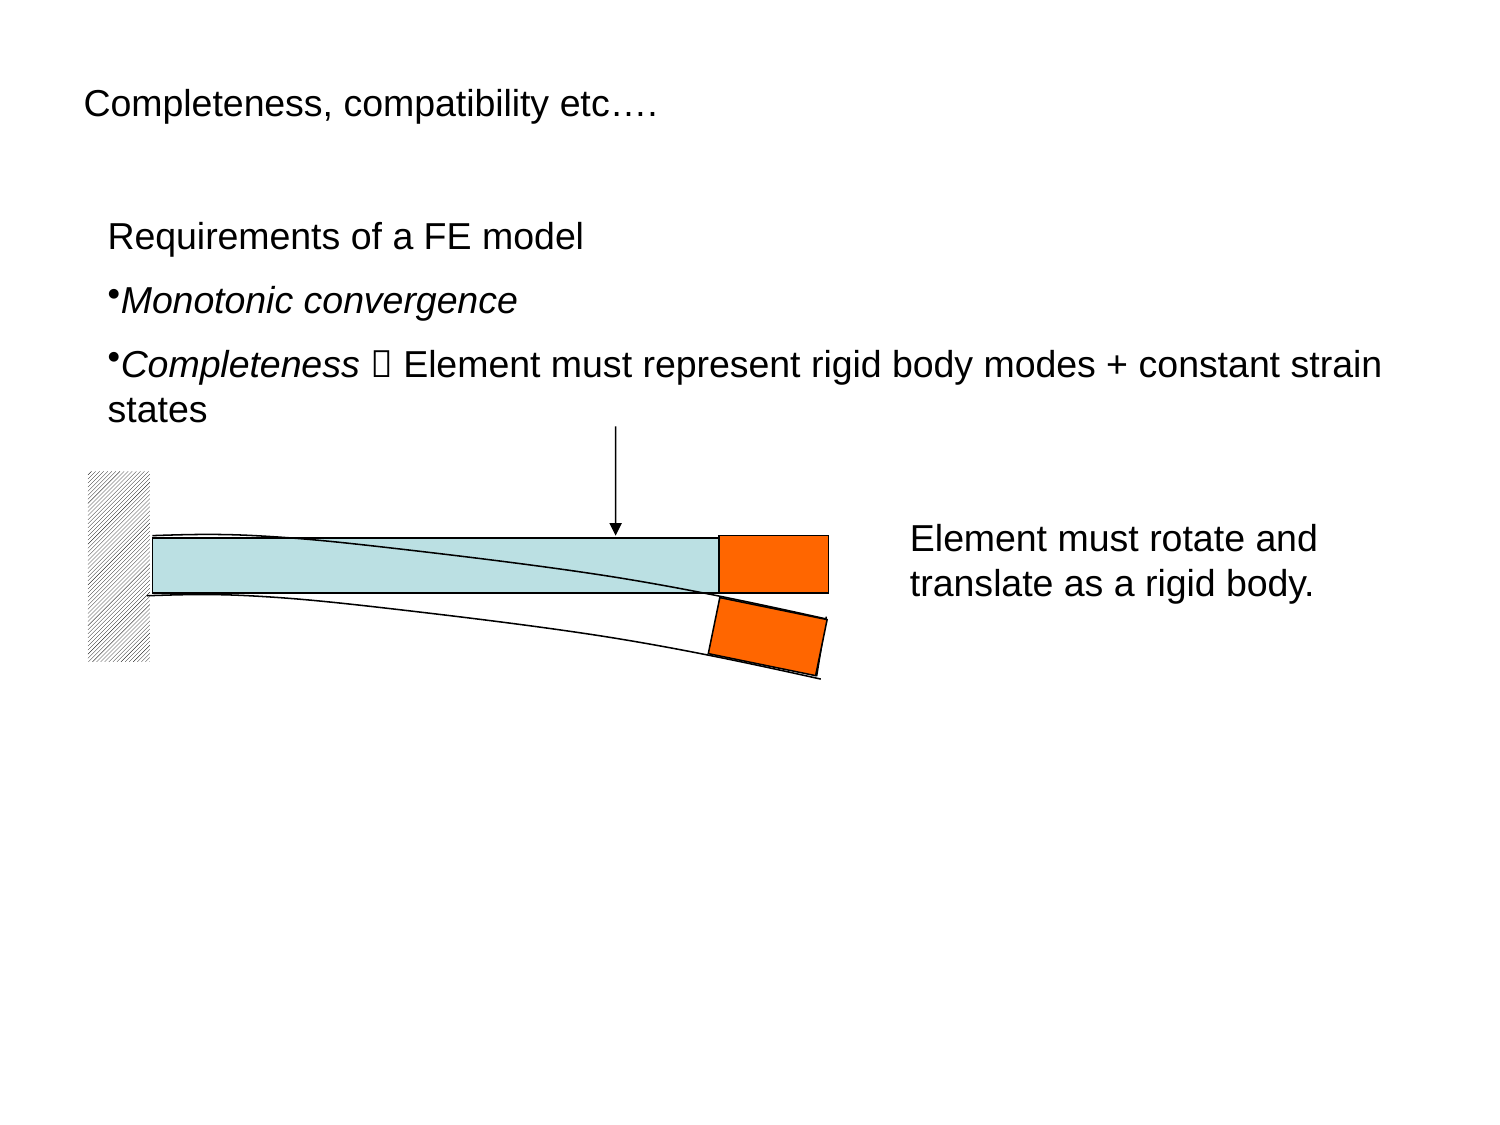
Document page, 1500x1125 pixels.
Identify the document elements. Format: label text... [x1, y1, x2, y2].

text_box [718, 535, 829, 593]
text_box [152, 534, 804, 614]
text_box [146, 594, 821, 680]
text_box Requirements of a FE model Monotonic convergence Completeness  Element must represent rigid body modes + constant strain states [92, 204, 1405, 437]
text_box Completeness, compatibility etc…. [68, 71, 1288, 131]
text_box [609, 426, 622, 536]
text_box [87, 471, 150, 662]
text_box [292, 537, 718, 593]
text_box Element must rotate and translate as a rigid body. [895, 506, 1443, 612]
text_box [708, 597, 828, 676]
text_box [152, 537, 608, 593]
